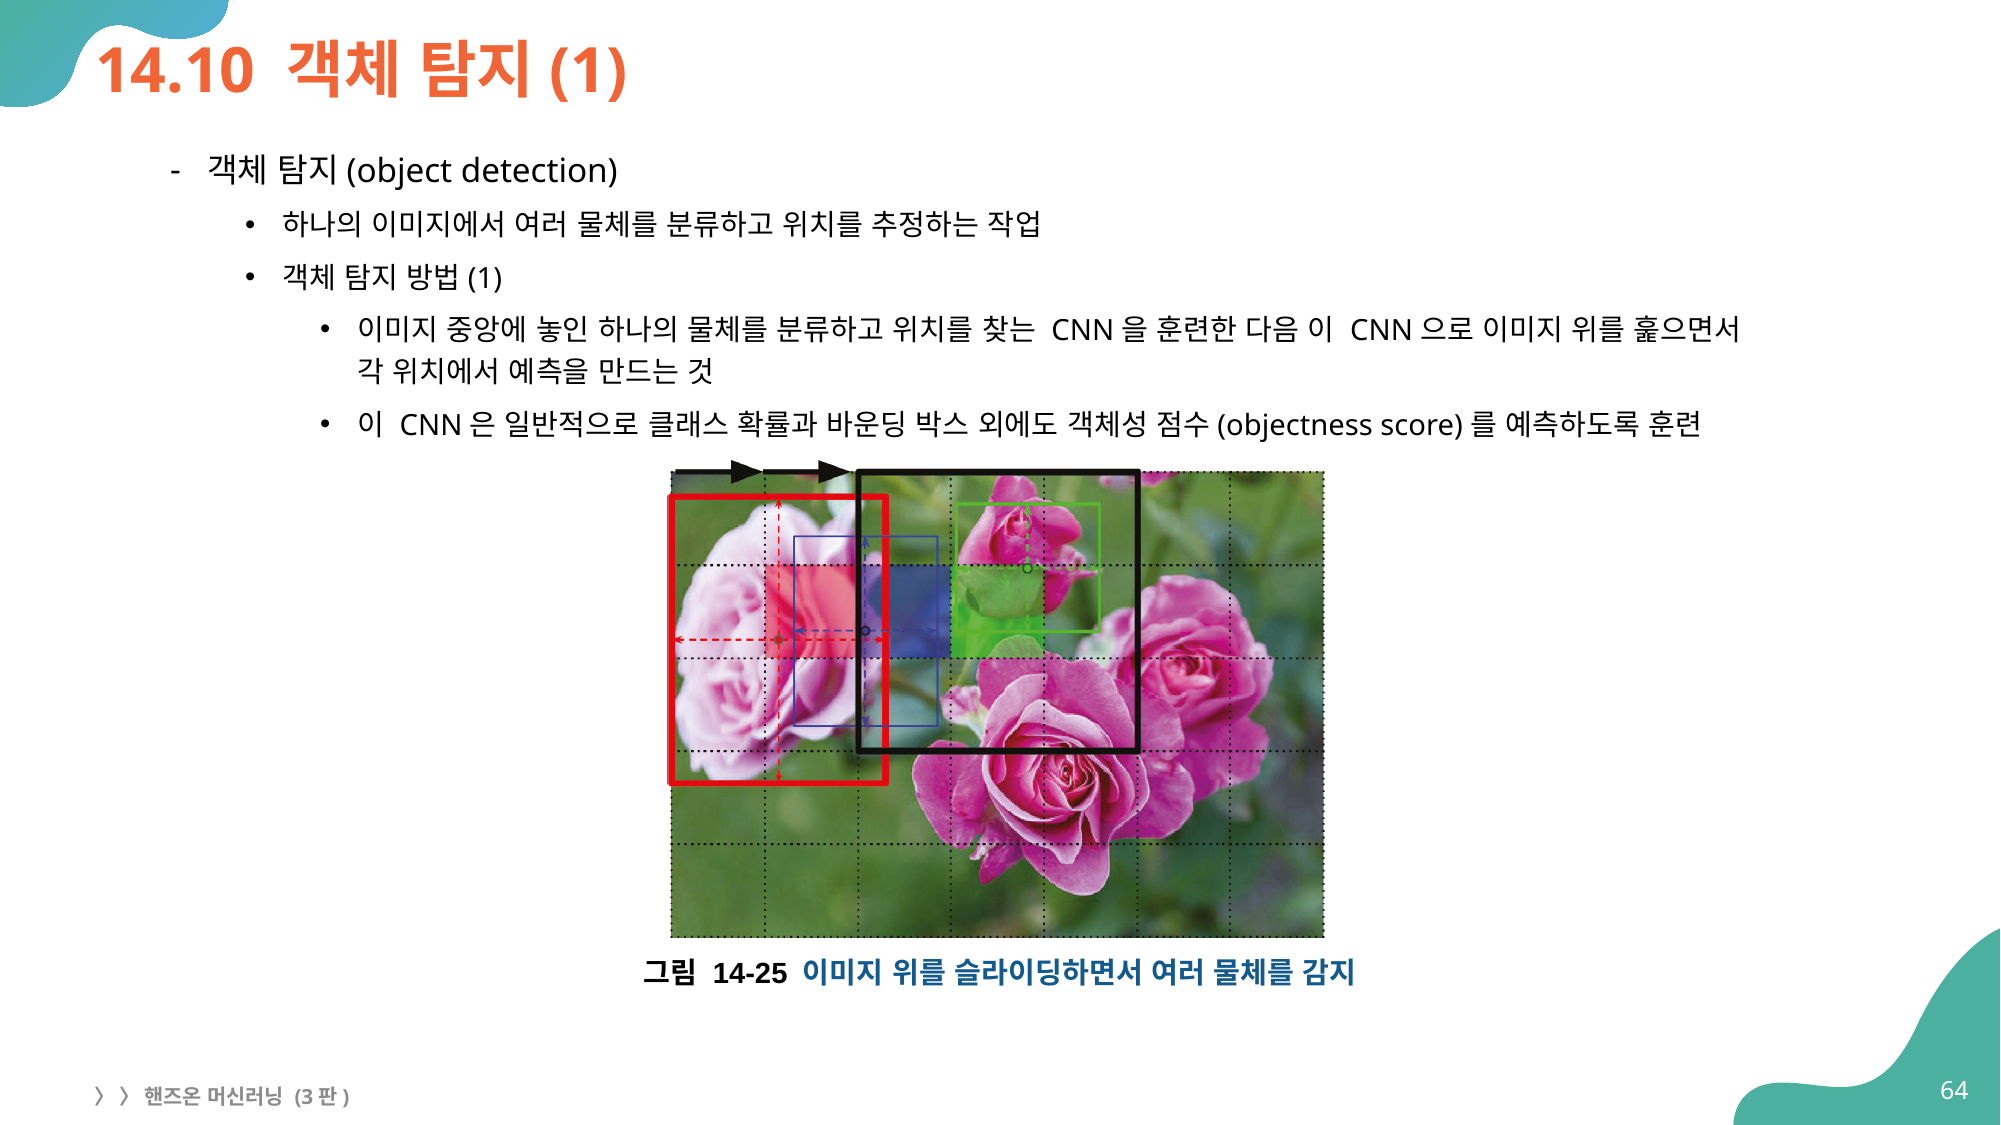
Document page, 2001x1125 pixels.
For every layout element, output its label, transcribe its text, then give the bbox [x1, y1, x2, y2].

footer 〉 〉 핸즈온 머신러닝 (3판) [79, 1078, 755, 1114]
picture [659, 453, 1341, 944]
list 객체 탐지(object detection) 하나의 이미지에서 여러 물체를 분류하고 위치를 추정하는 작업 객체 탐지 방법(1) 이미지 중앙에 놓인 하나의 물체를 분류하고 위치를 찾는 CNN을 훈련한 다음 이 CNN으로 이미지 위를 훑으면서 각 위치에서 예측을 만드는 것 이 CNN은 일반적으로 클래스 확률과 바운딩 박스 외에도 객체성 점수(objectness score)를 예측하도록 훈련 [79, 133, 1892, 1035]
title 14.10 객체 탐지(1) [79, 17, 1931, 128]
slide_number 64 [1917, 1061, 1984, 1122]
text_box 그림 14-25 이미지 위를 슬라이딩하면서 여러 물체를 감지 [499, 947, 1502, 997]
